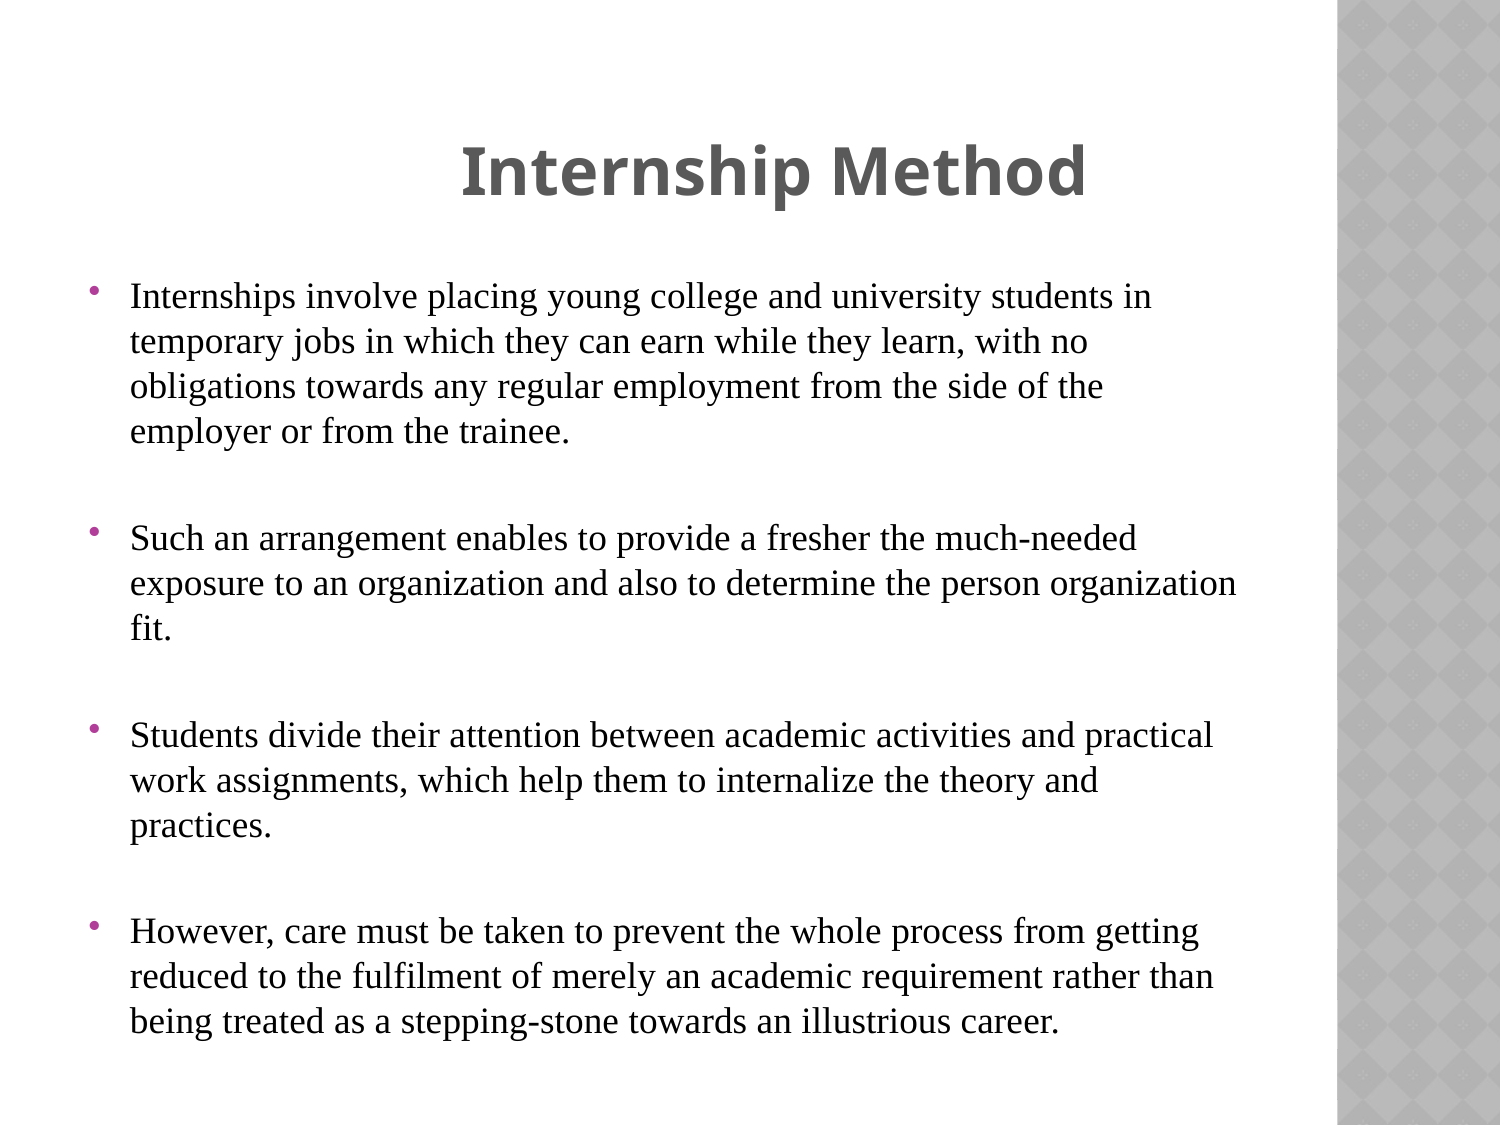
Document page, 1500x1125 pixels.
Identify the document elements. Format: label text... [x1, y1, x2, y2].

list Internships involve placing young college and university students in temporary jobs in which they can earn while they learn, with no obligations towards any regular employment from the side of the employer or from the trainee. Such an arrangement enables to provide a fresher the much-needed exposure to an organization and also to determine the person organization fit. Students divide their attention between academic activities and practical work assignments, which help them to internalize the theory and practices. However, care must be taken to prevent the whole process from getting reduced to the fulfilment of merely an academic requirement rather than being treated as a stepping-stone towards an illustrious career. [75, 264, 1263, 1059]
text_box Internship Method [99, 75, 1450, 263]
